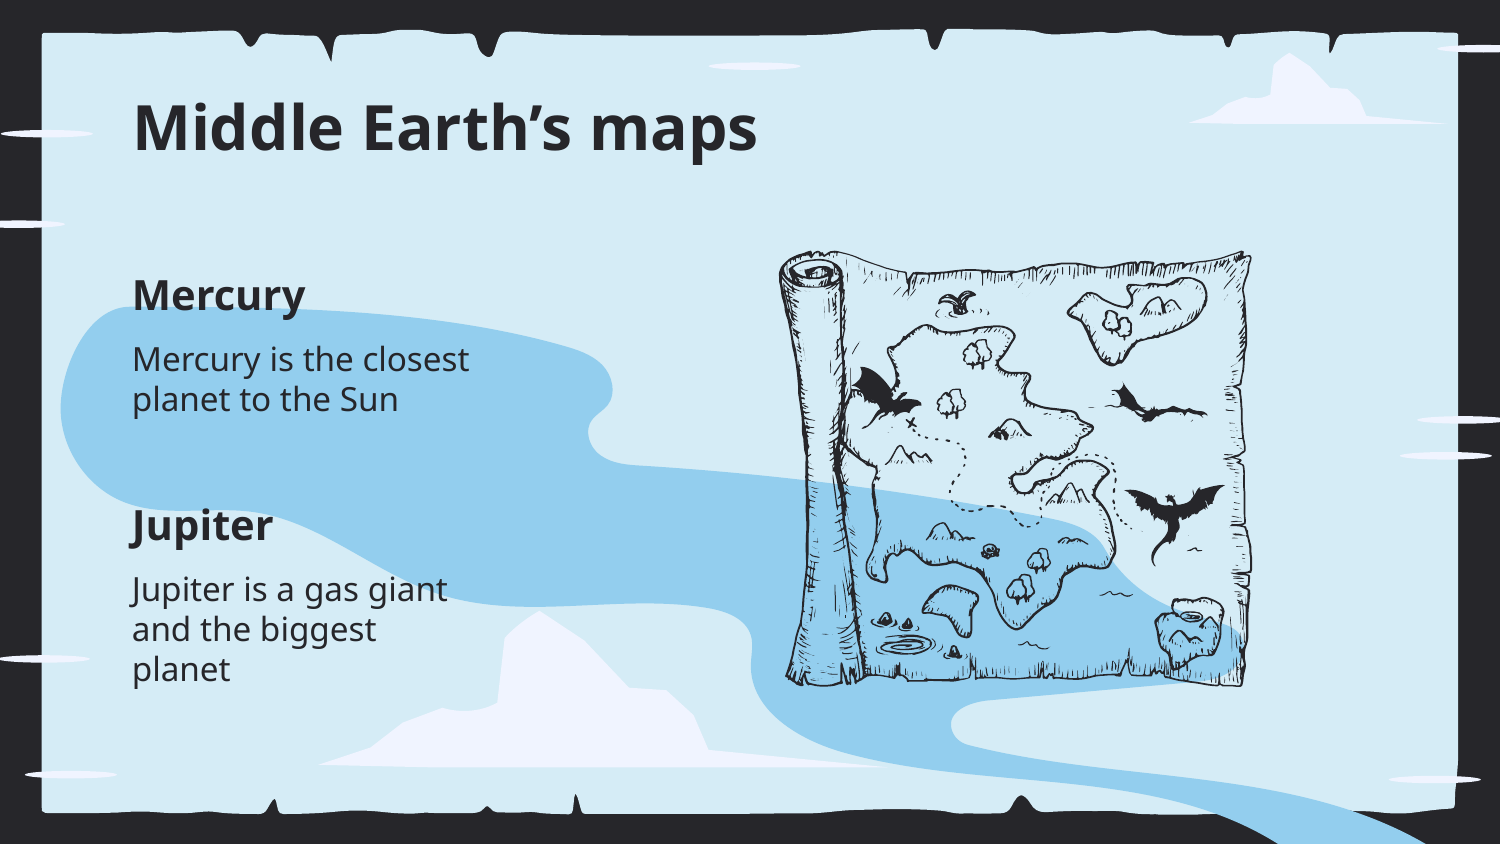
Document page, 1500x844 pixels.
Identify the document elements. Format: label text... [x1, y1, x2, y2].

title Middle Earth’s maps [116, 72, 837, 167]
text_box Jupiter [116, 494, 496, 552]
text_box Mercury is the closest planet to the Sun [116, 322, 496, 403]
text_box Mercury [116, 264, 496, 322]
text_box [778, 250, 1253, 688]
text_box Jupiter is a gas giant and the biggest planet [116, 552, 496, 633]
